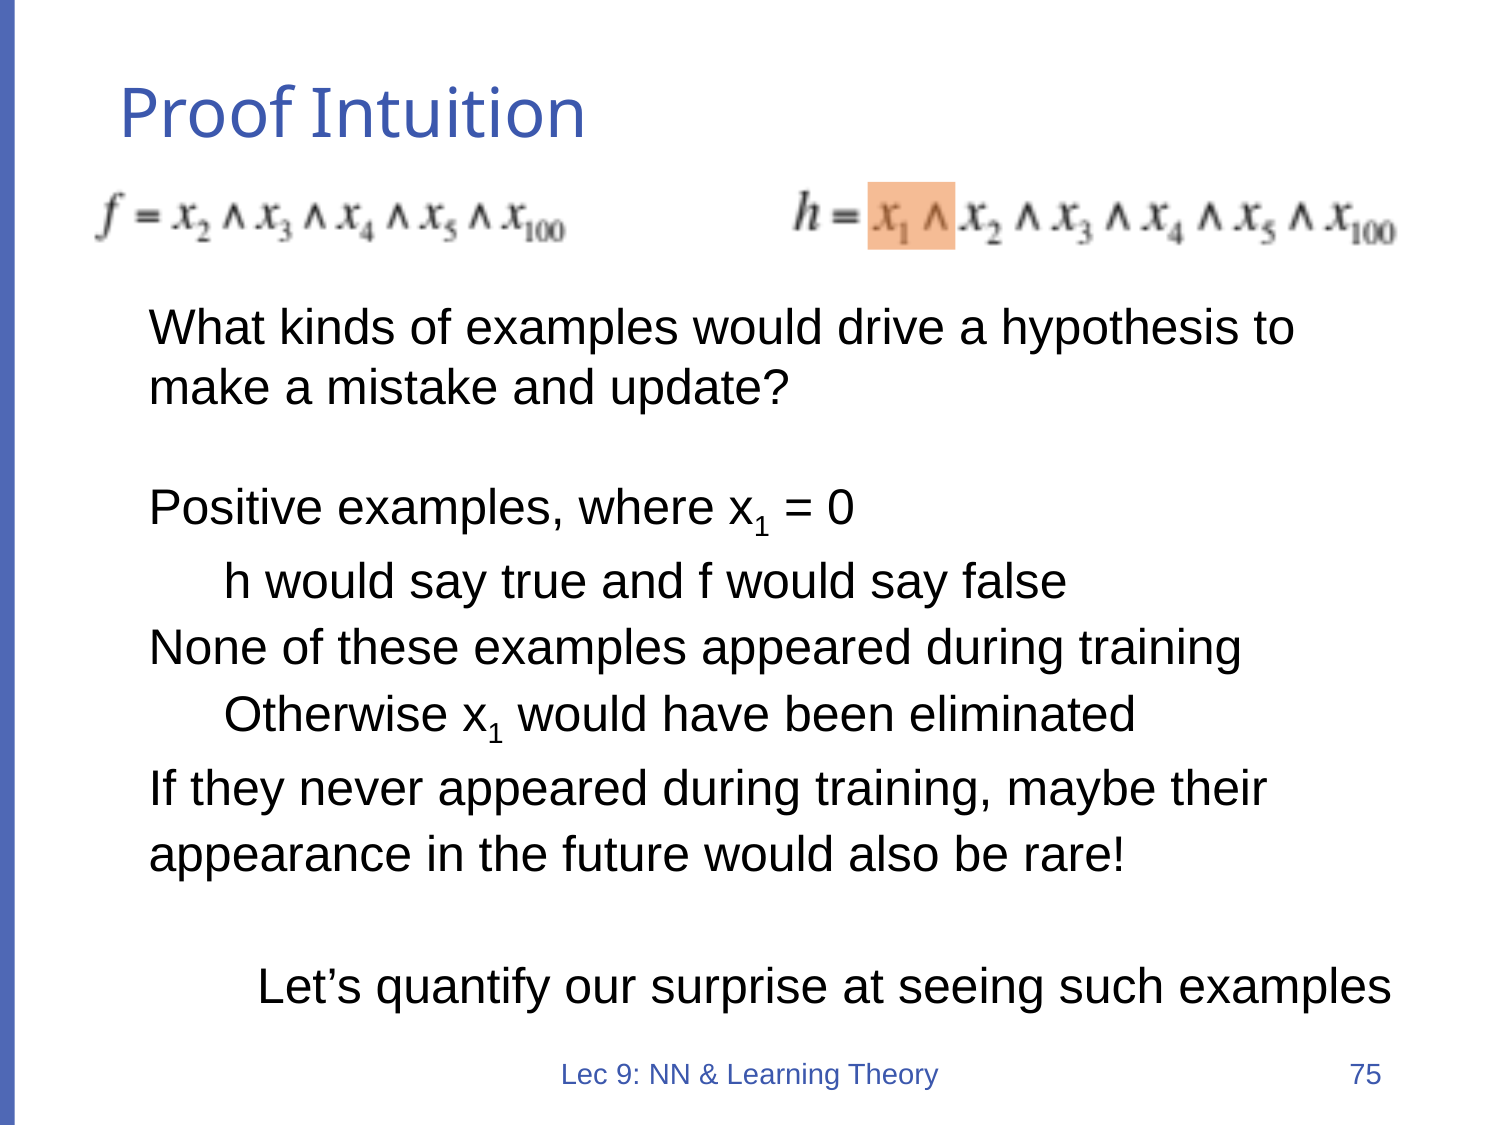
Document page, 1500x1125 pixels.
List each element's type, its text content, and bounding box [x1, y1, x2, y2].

footer Lec 9: NN & Learning Theory [496, 1042, 1004, 1103]
list What kinds of examples would drive a hypothesis to make a mistake and update? Positive examples, where x1 = 0 h would say true and f would say false None of these examples appeared during training Otherwise x1 would have been eliminated If they never appeared during training, maybe their appearance in the future would also be rare! Let’s quantify our surprise at seeing such examples [133, 286, 1442, 1092]
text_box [787, 178, 1401, 253]
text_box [90, 181, 570, 250]
title Proof Intuition [103, 59, 1397, 171]
slide_number 75 [1059, 1042, 1397, 1103]
